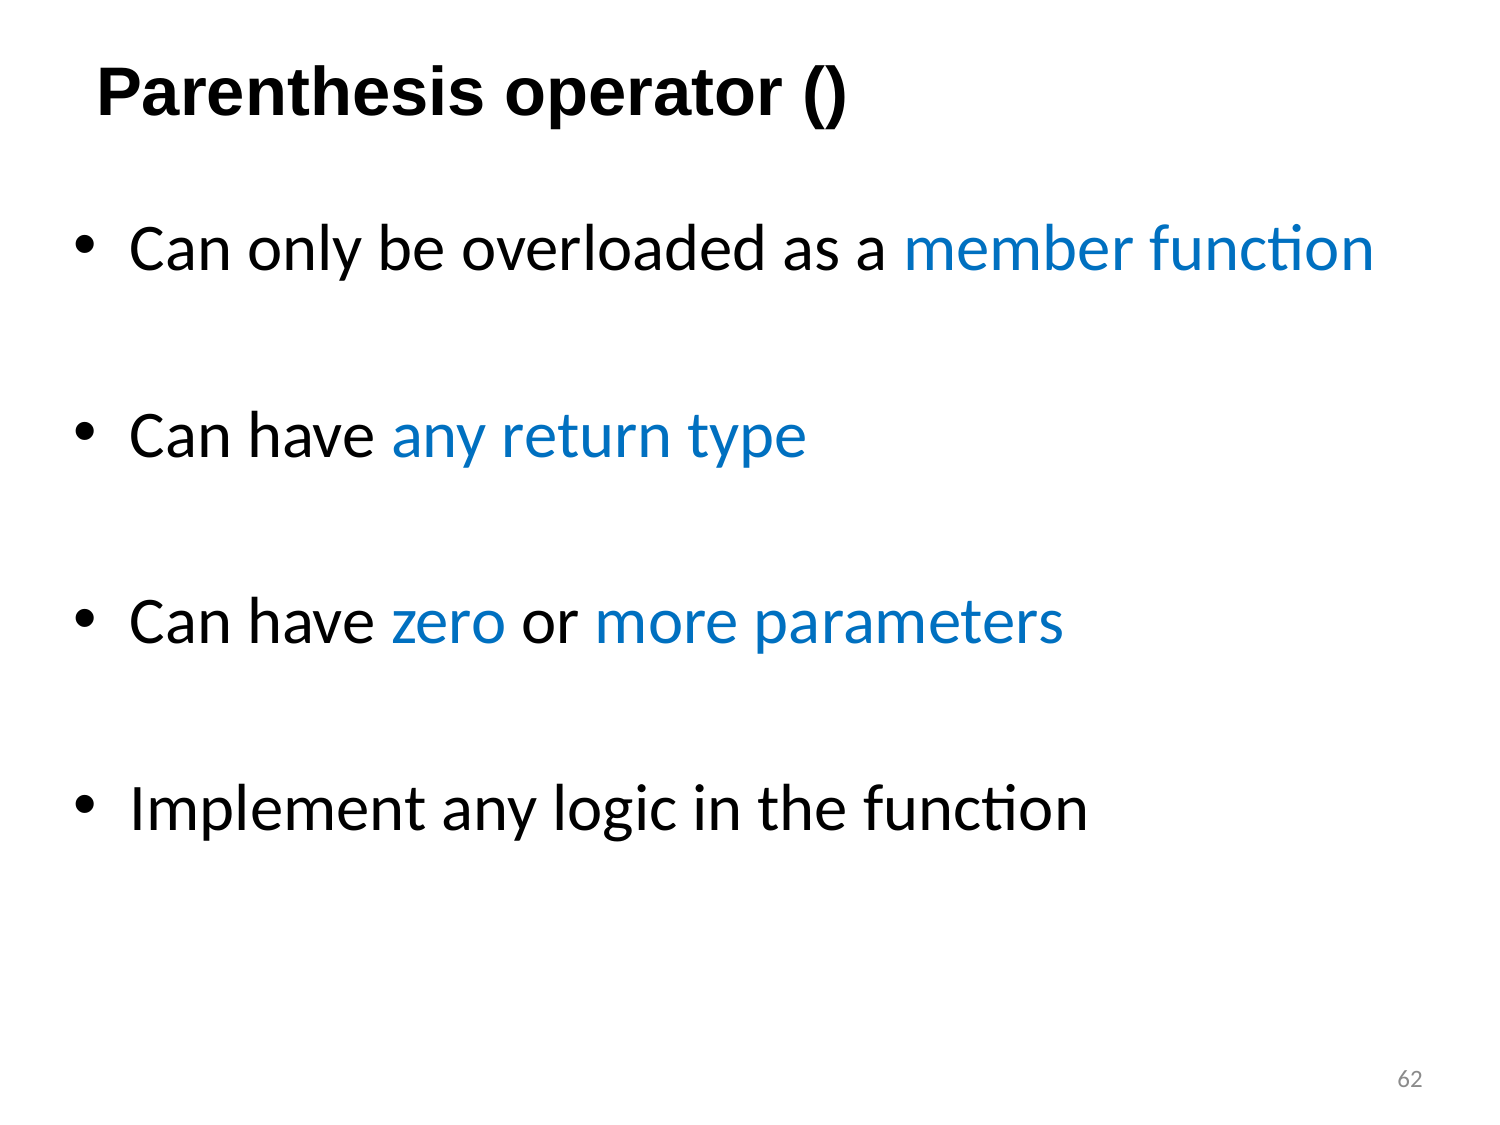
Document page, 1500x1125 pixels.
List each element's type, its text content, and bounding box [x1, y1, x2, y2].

slide_number 62 [1087, 1047, 1438, 1108]
list Can only be overloaded as a member function Can have any return type Can have zero or more parameters Implement any logic in the function [58, 196, 1442, 997]
title Parenthesis operator () [81, 0, 1419, 176]
